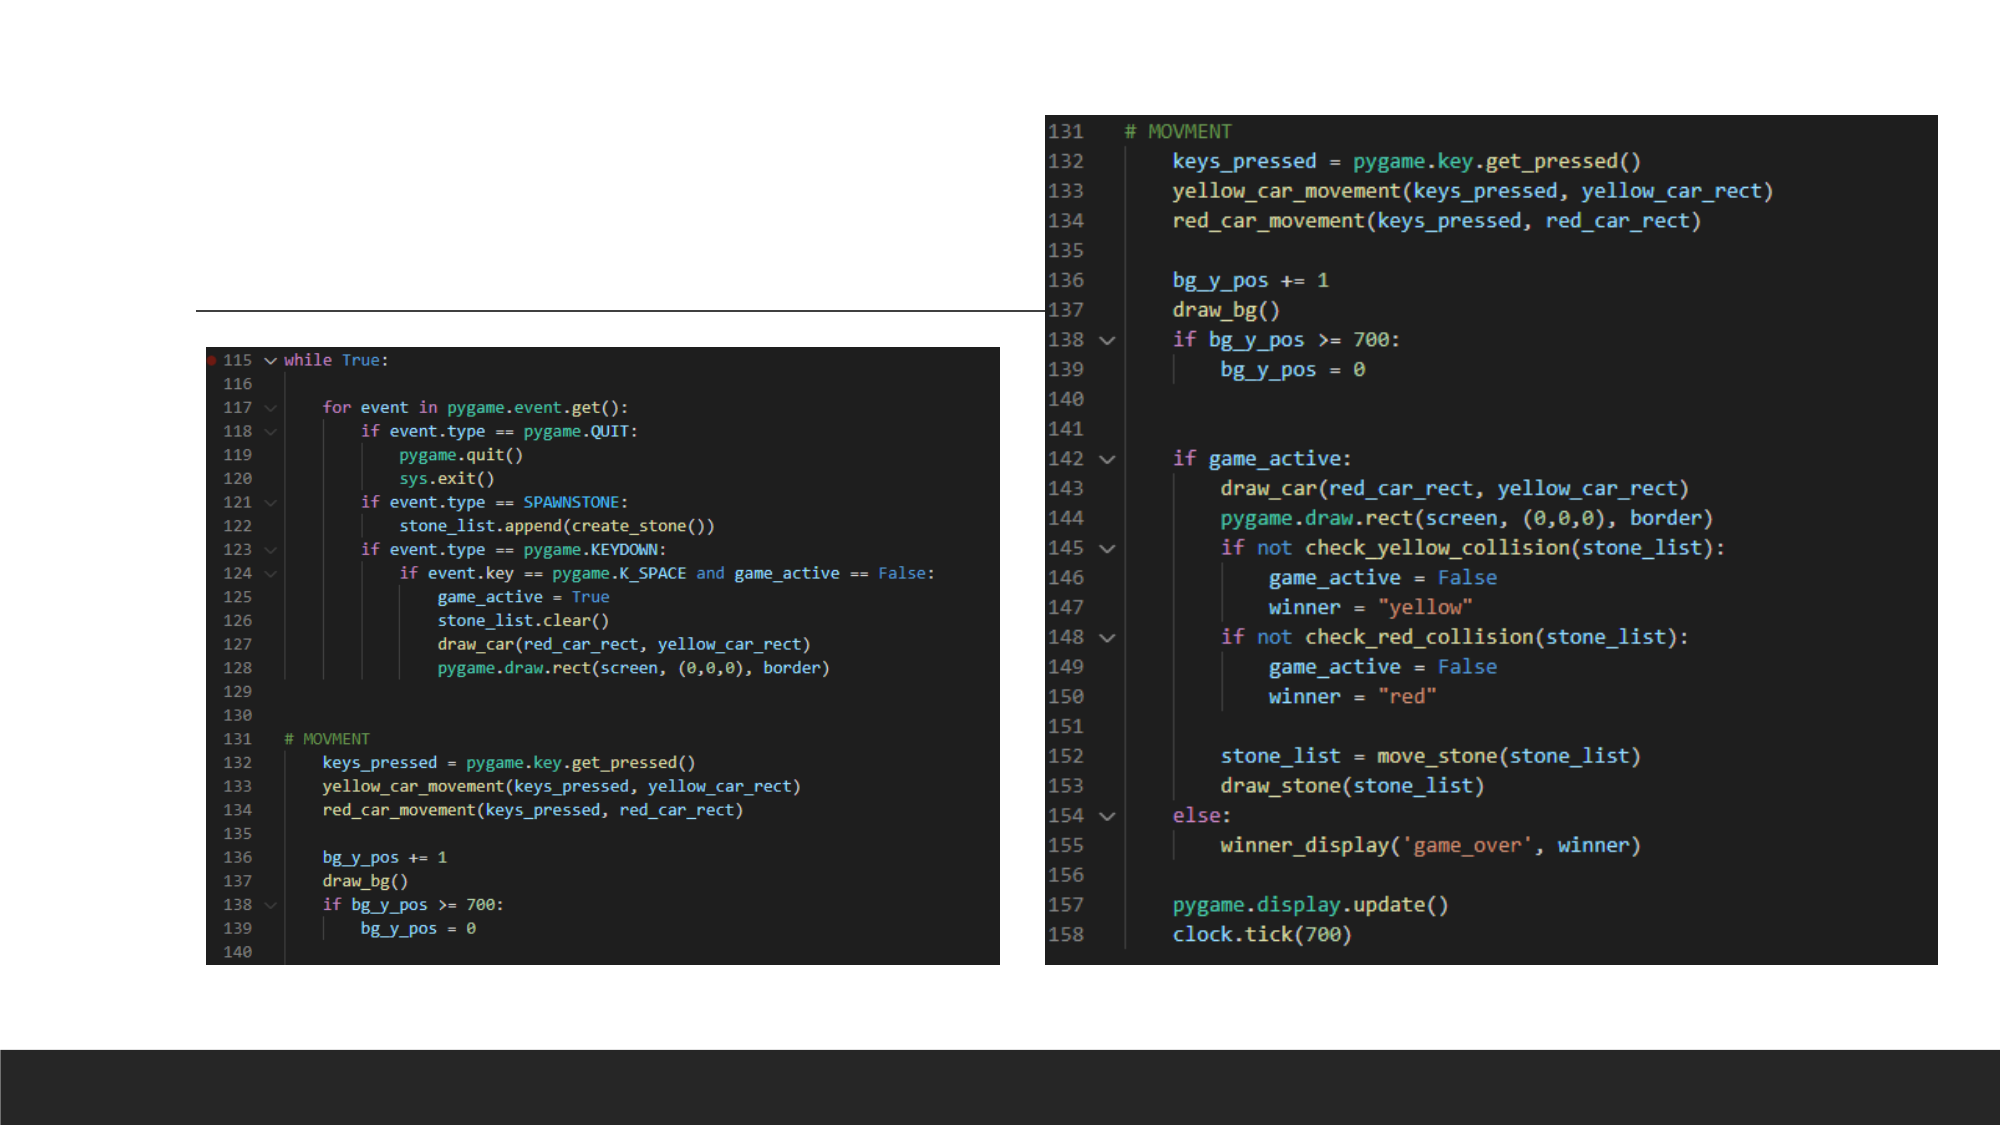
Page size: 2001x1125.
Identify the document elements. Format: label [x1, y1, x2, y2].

list [205, 347, 1001, 966]
picture [1045, 115, 1939, 966]
